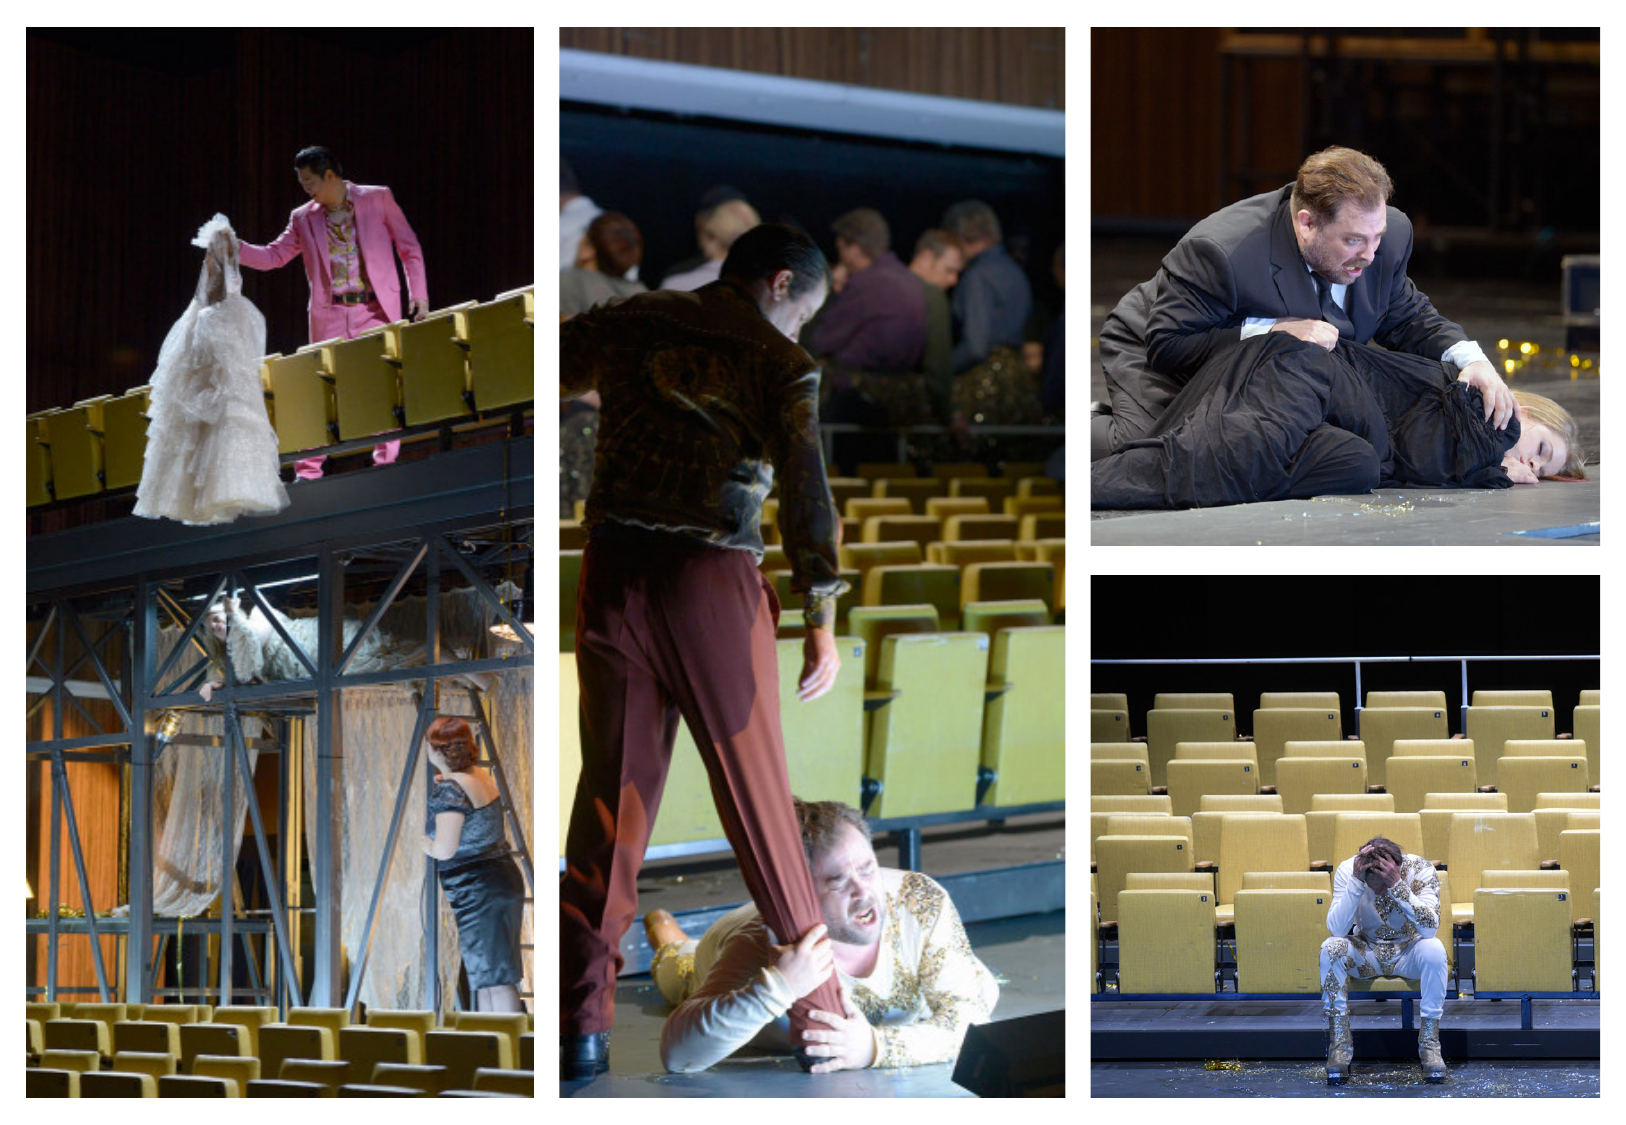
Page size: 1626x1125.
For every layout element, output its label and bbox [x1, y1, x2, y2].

picture [1090, 575, 1601, 1098]
picture [559, 27, 1066, 1098]
picture [1090, 27, 1601, 546]
picture [26, 27, 534, 1098]
